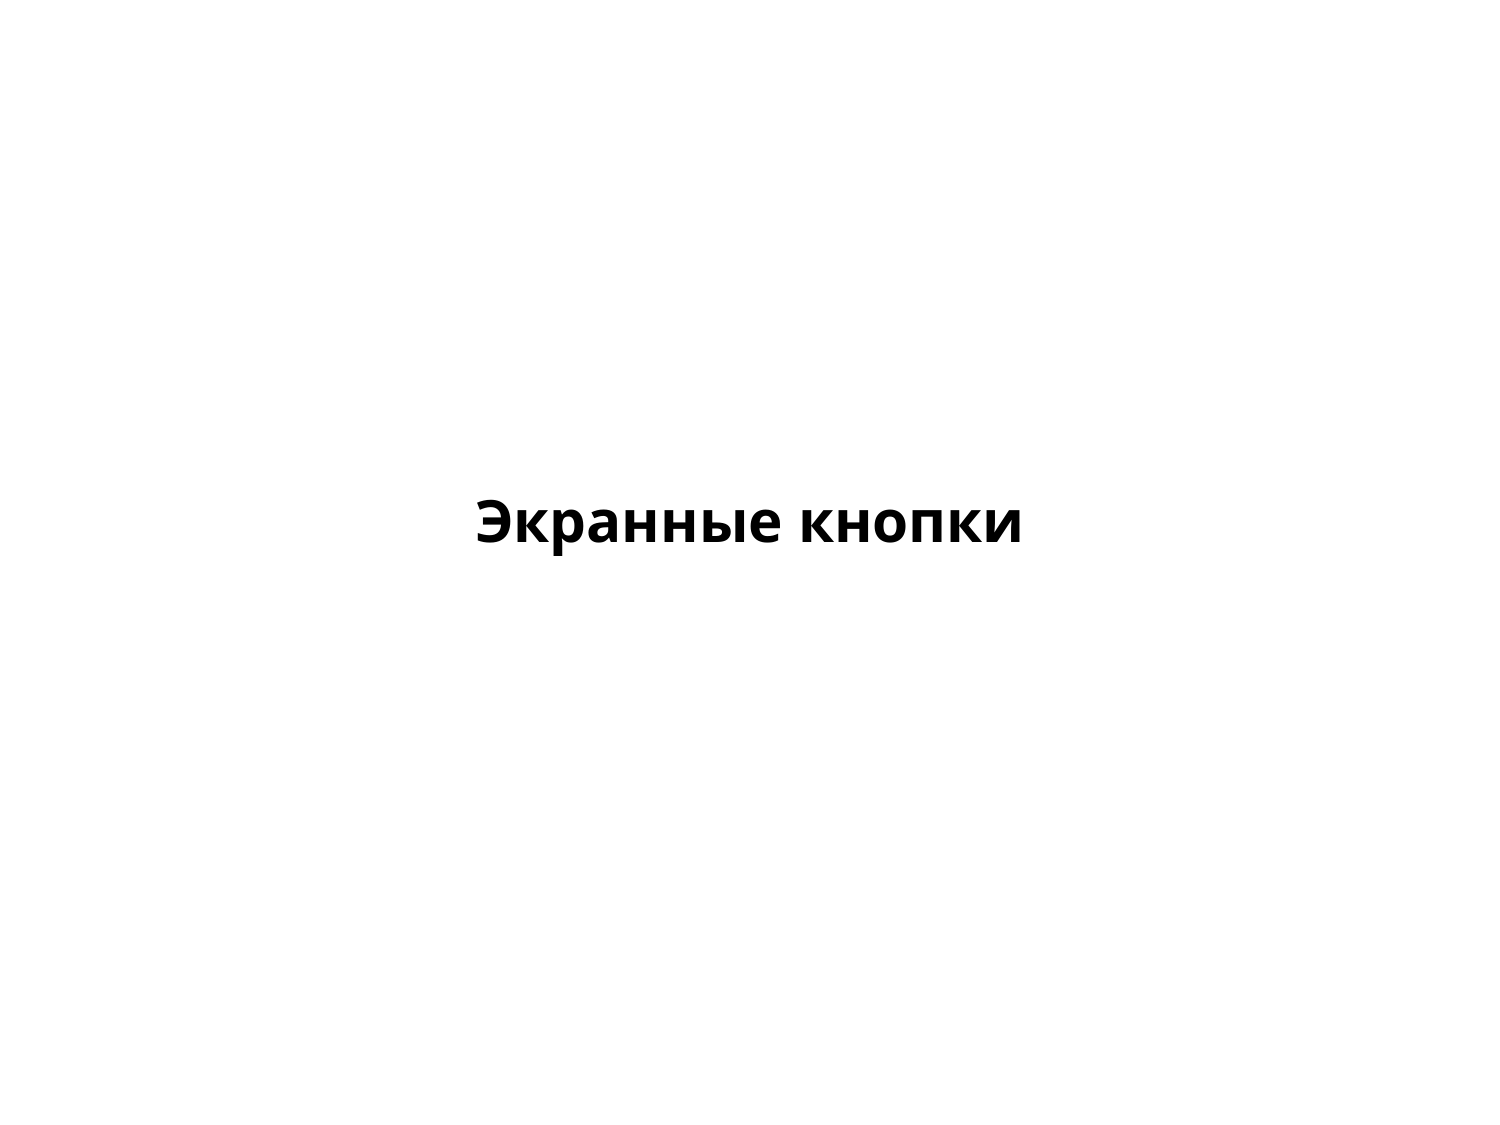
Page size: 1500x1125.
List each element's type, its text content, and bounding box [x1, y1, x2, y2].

text_box Экранные кнопки [17, 476, 1483, 562]
